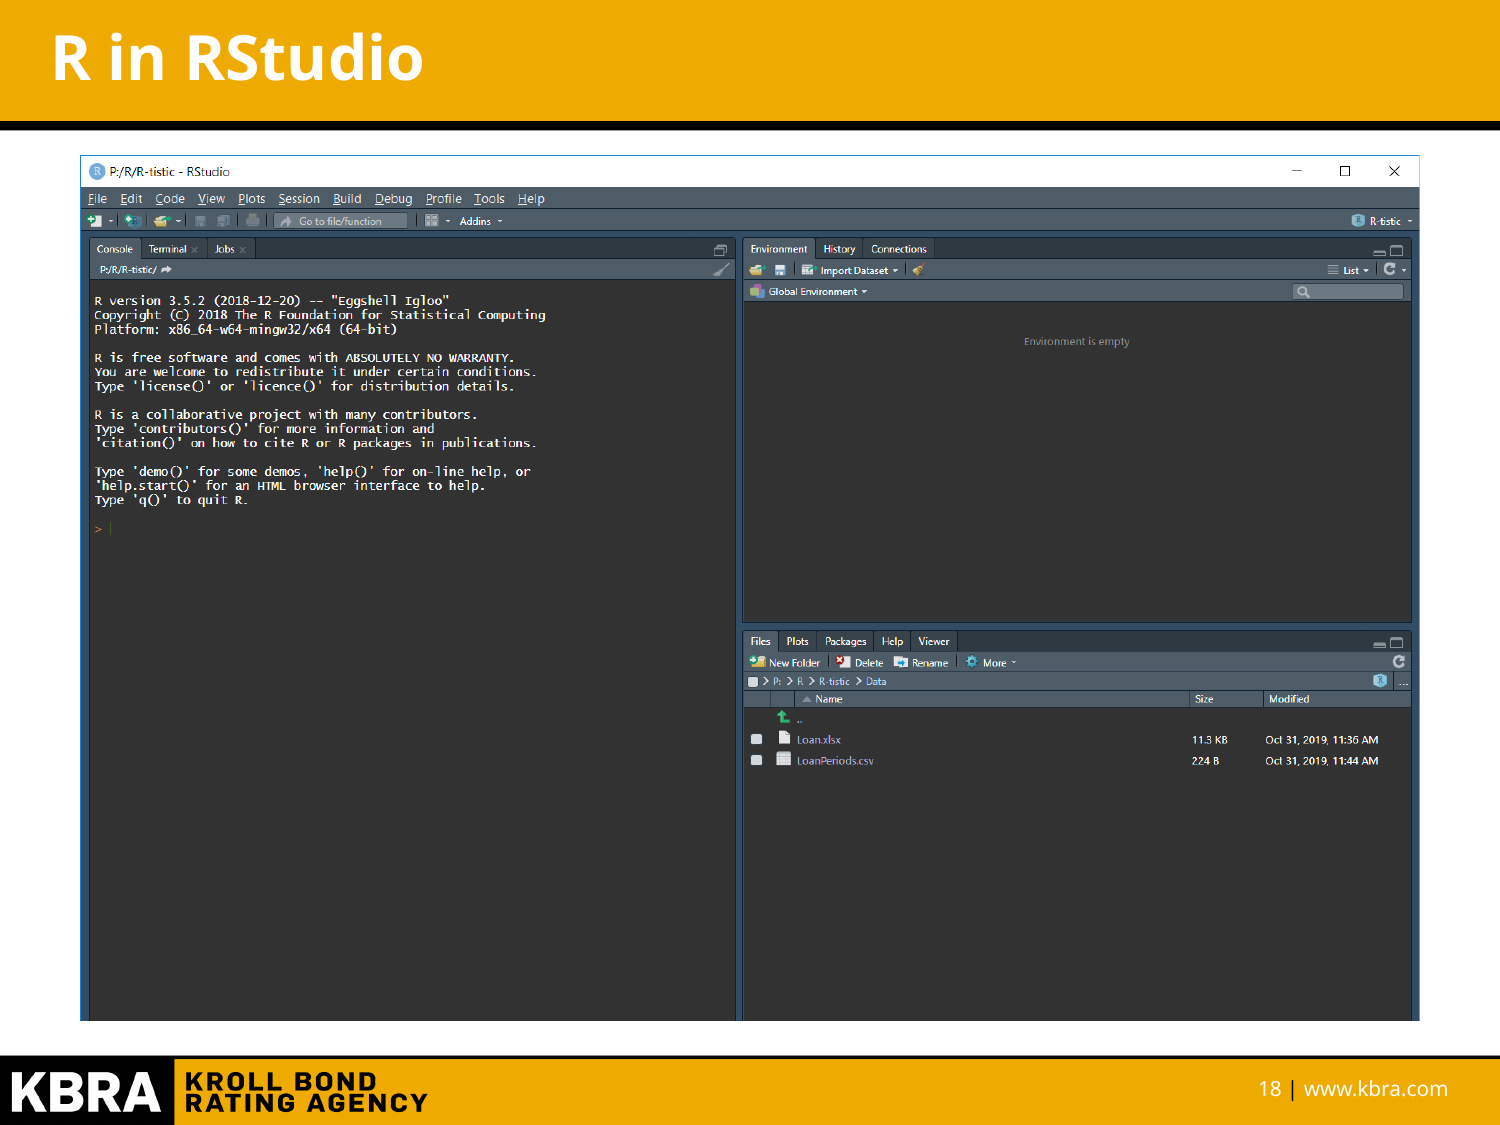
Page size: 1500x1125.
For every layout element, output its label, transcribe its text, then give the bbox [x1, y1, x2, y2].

picture [0, 0, 1500, 1125]
title R in RStudio [35, 0, 1500, 122]
